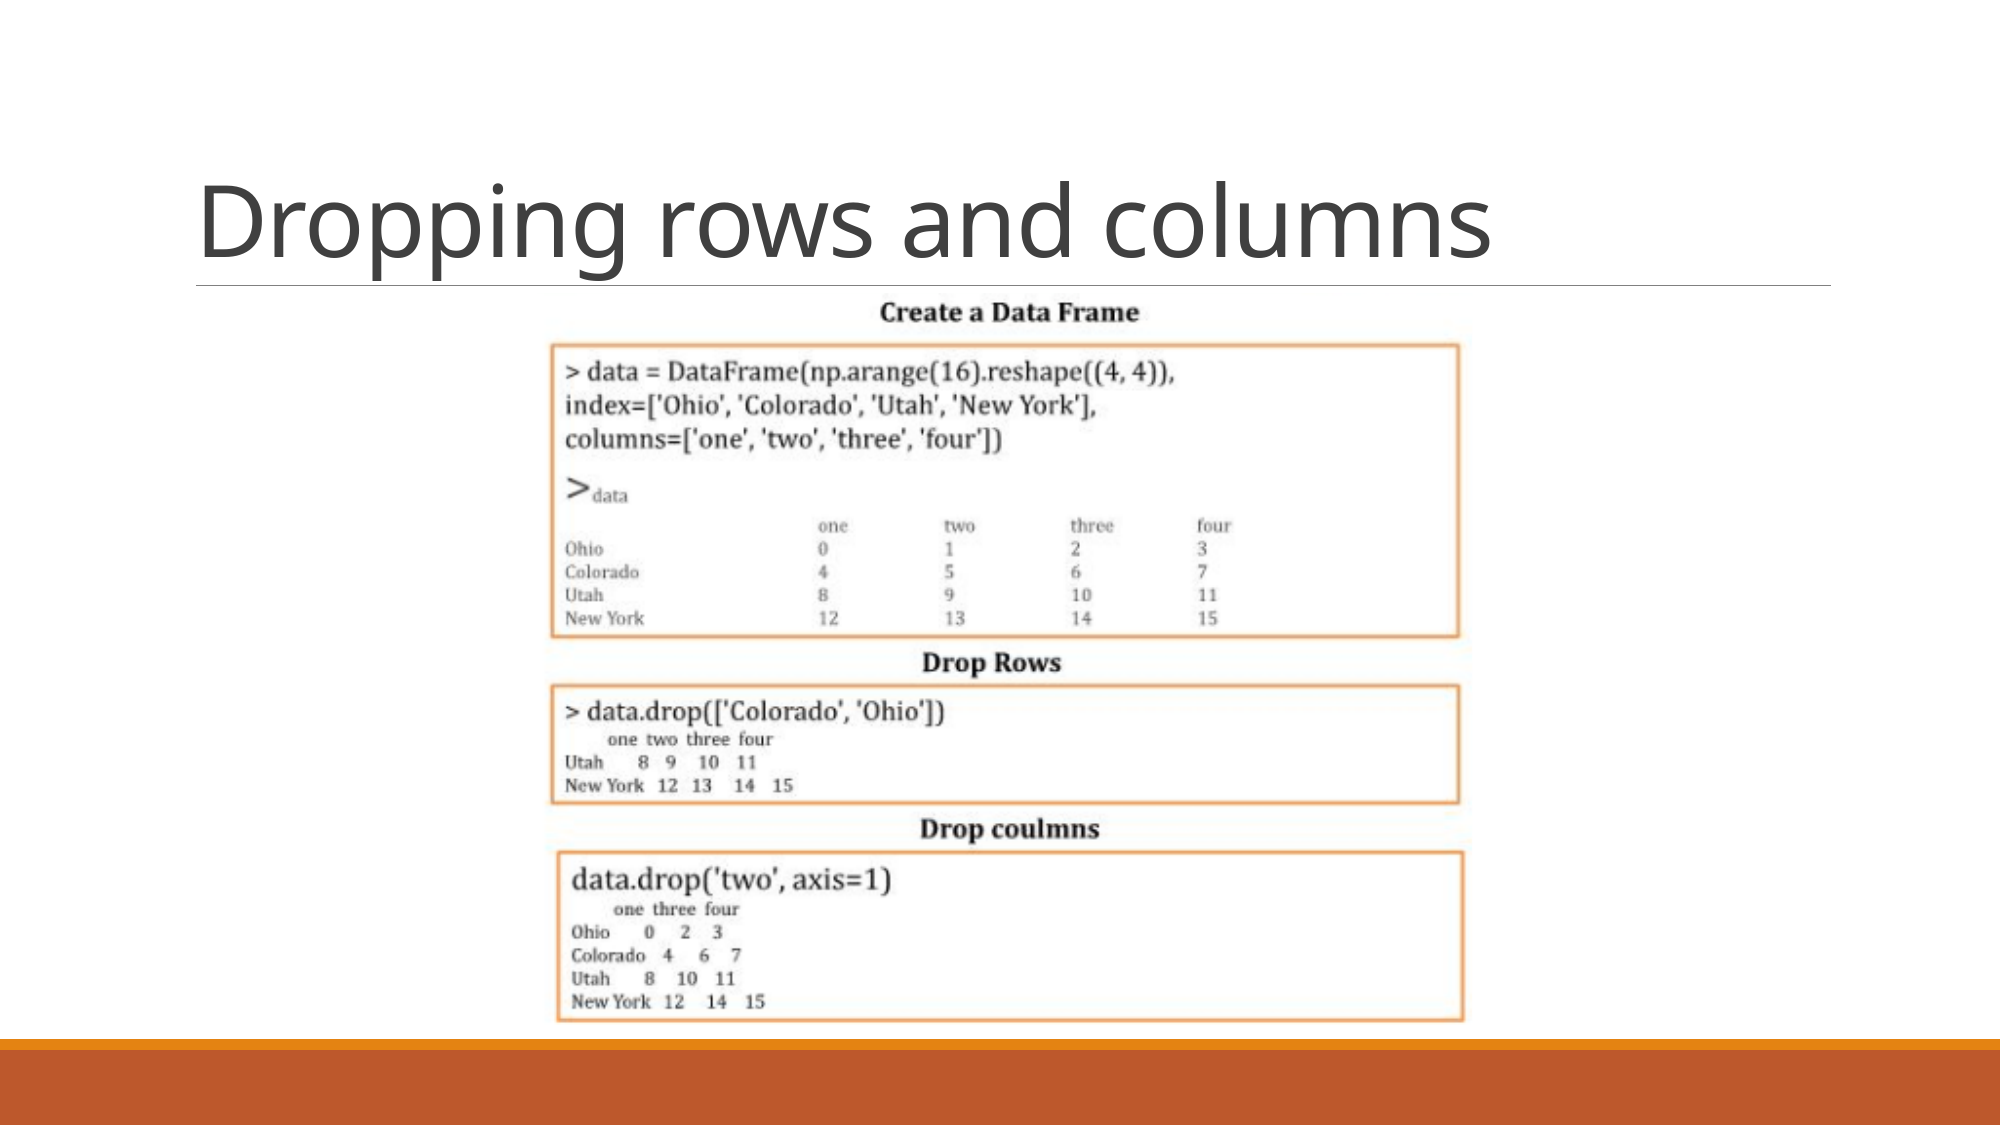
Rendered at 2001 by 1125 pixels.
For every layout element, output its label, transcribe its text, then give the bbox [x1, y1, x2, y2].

title Dropping rows and columns [180, 47, 1830, 285]
picture [537, 292, 1473, 1035]
